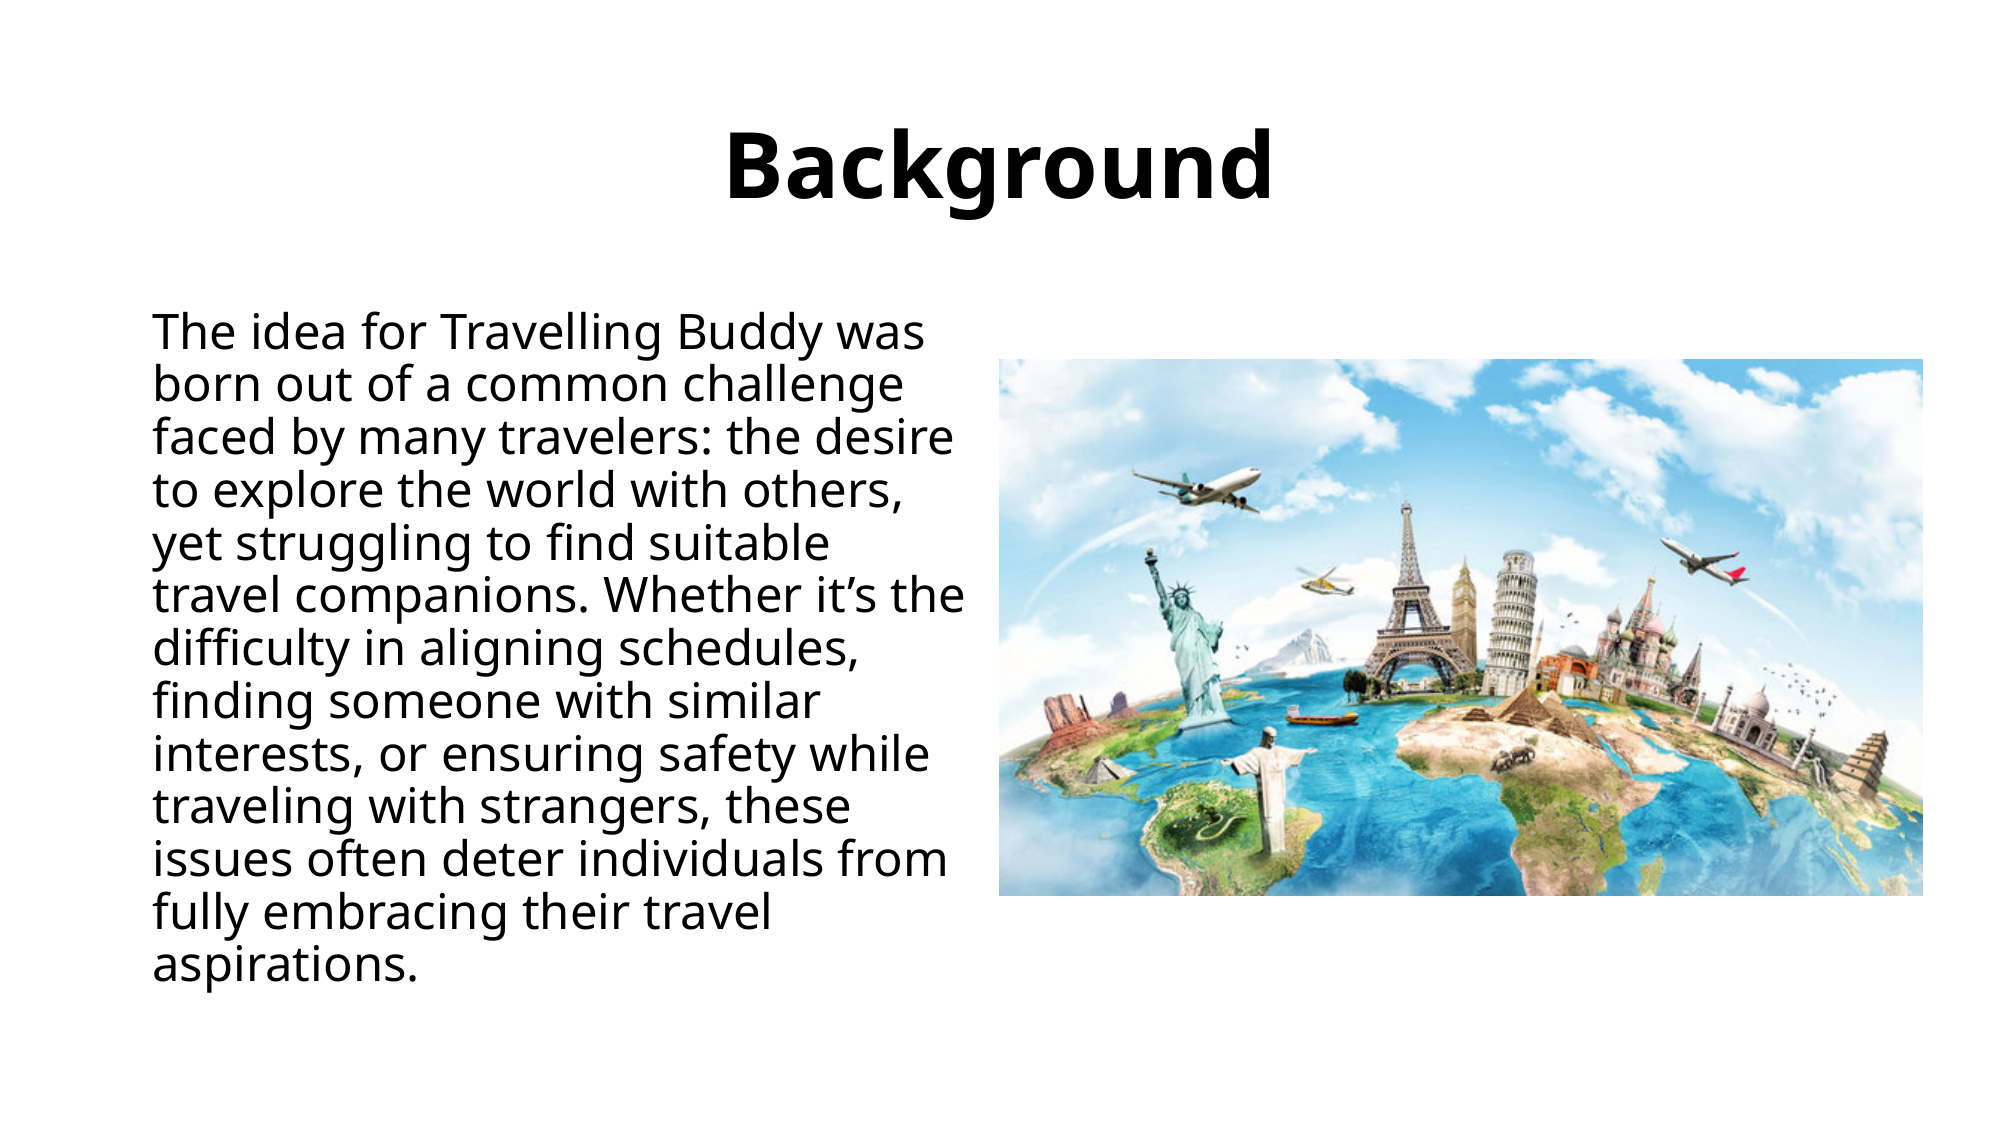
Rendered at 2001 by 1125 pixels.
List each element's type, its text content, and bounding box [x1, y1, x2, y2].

title Background [137, 59, 1863, 278]
list The idea for Travelling Buddy was born out of a common challenge faced by many travelers: the desire to explore the world with others, yet struggling to find suitable travel companions. Whether it’s the difficulty in aligning schedules, finding someone with similar interests, or ensuring safety while traveling with strangers, these issues often deter individuals from fully embracing their travel aspirations. [137, 299, 988, 1014]
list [999, 359, 1923, 897]
